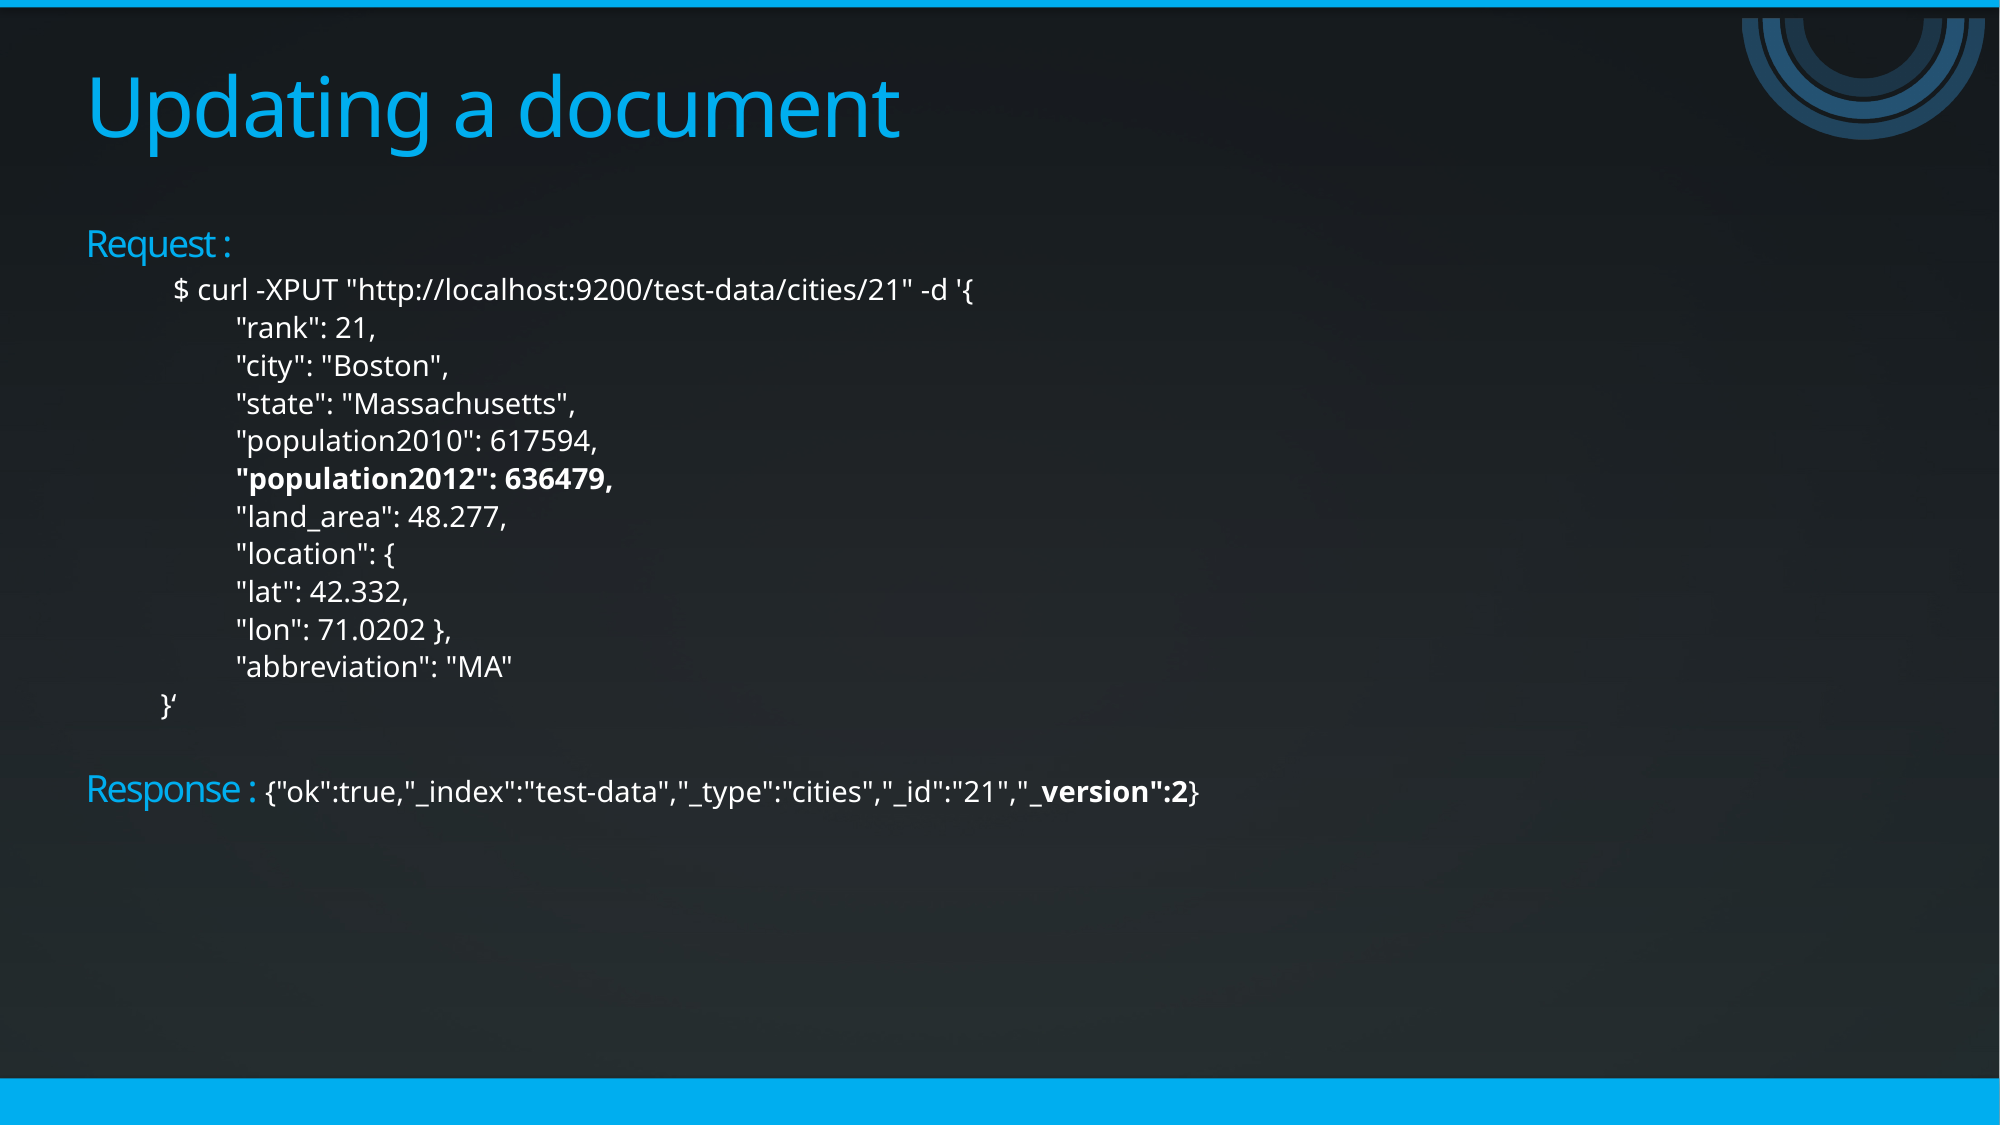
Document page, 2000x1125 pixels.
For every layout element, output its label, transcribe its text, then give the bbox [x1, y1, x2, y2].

picture [0, 8, 2000, 1077]
list Request : $ curl -XPUT "http://localhost:9200/test-data/cities/21" -d '{ "rank": 21, "city": "Boston", "state": "Massachusetts", "population2010": 617594, "population2012": 636479, "land_area": 48.277, "location": { "lat": 42.332, "lon": 71.0202 }, "abbreviation": "MA" }‘ Response : {"ok":true,"_index":"test-data","_type":"cities","_id":"21","_version":2} [85, 224, 1914, 818]
title Updating a document [85, 66, 1914, 157]
